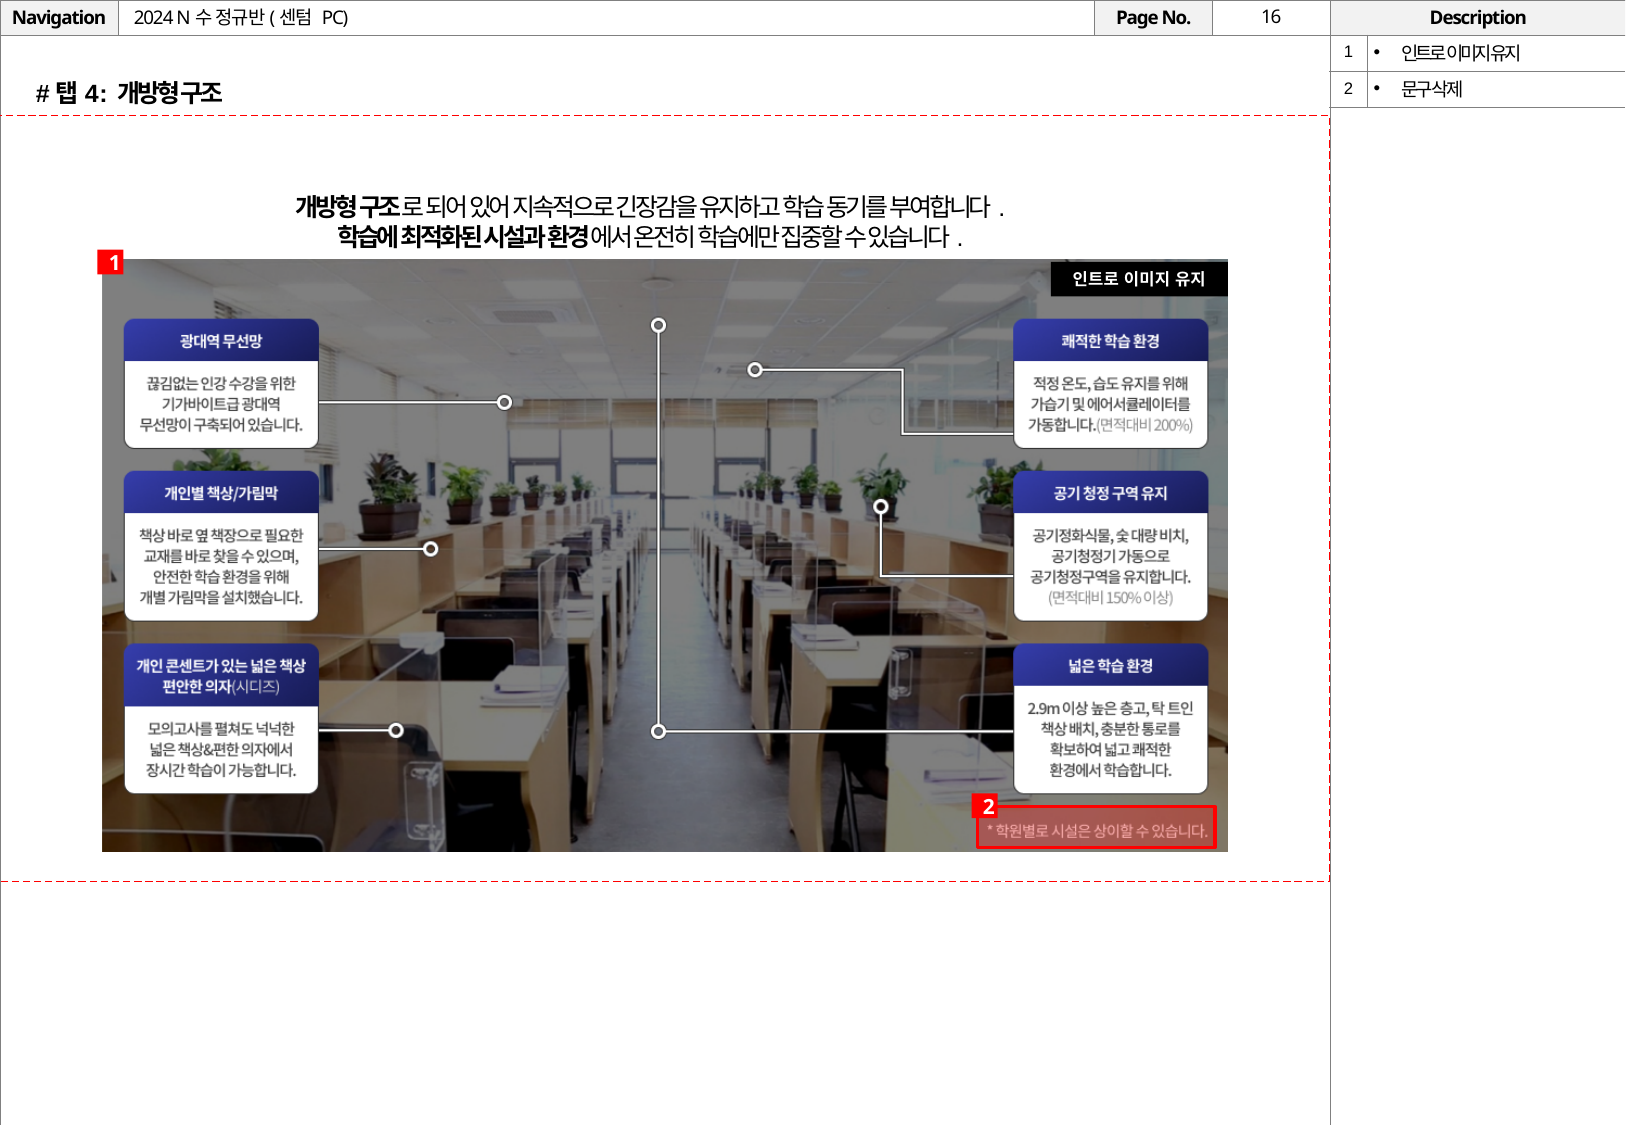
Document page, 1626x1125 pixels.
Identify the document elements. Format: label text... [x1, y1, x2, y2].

text_box [0, 115, 1330, 882]
table_header 1 [1329, 36, 1367, 71]
picture [101, 259, 1229, 852]
table_cell 문구 삭제 [1368, 72, 1625, 107]
table_header 인트로 이미지 유지 [1368, 36, 1625, 71]
text_box 1 [95, 247, 126, 277]
title 2024 N수 정규반(센텀 PC) [118, 0, 1097, 35]
text_box #탭4 : 개방형 구조 [21, 70, 459, 115]
table_cell 2 [1329, 72, 1367, 107]
